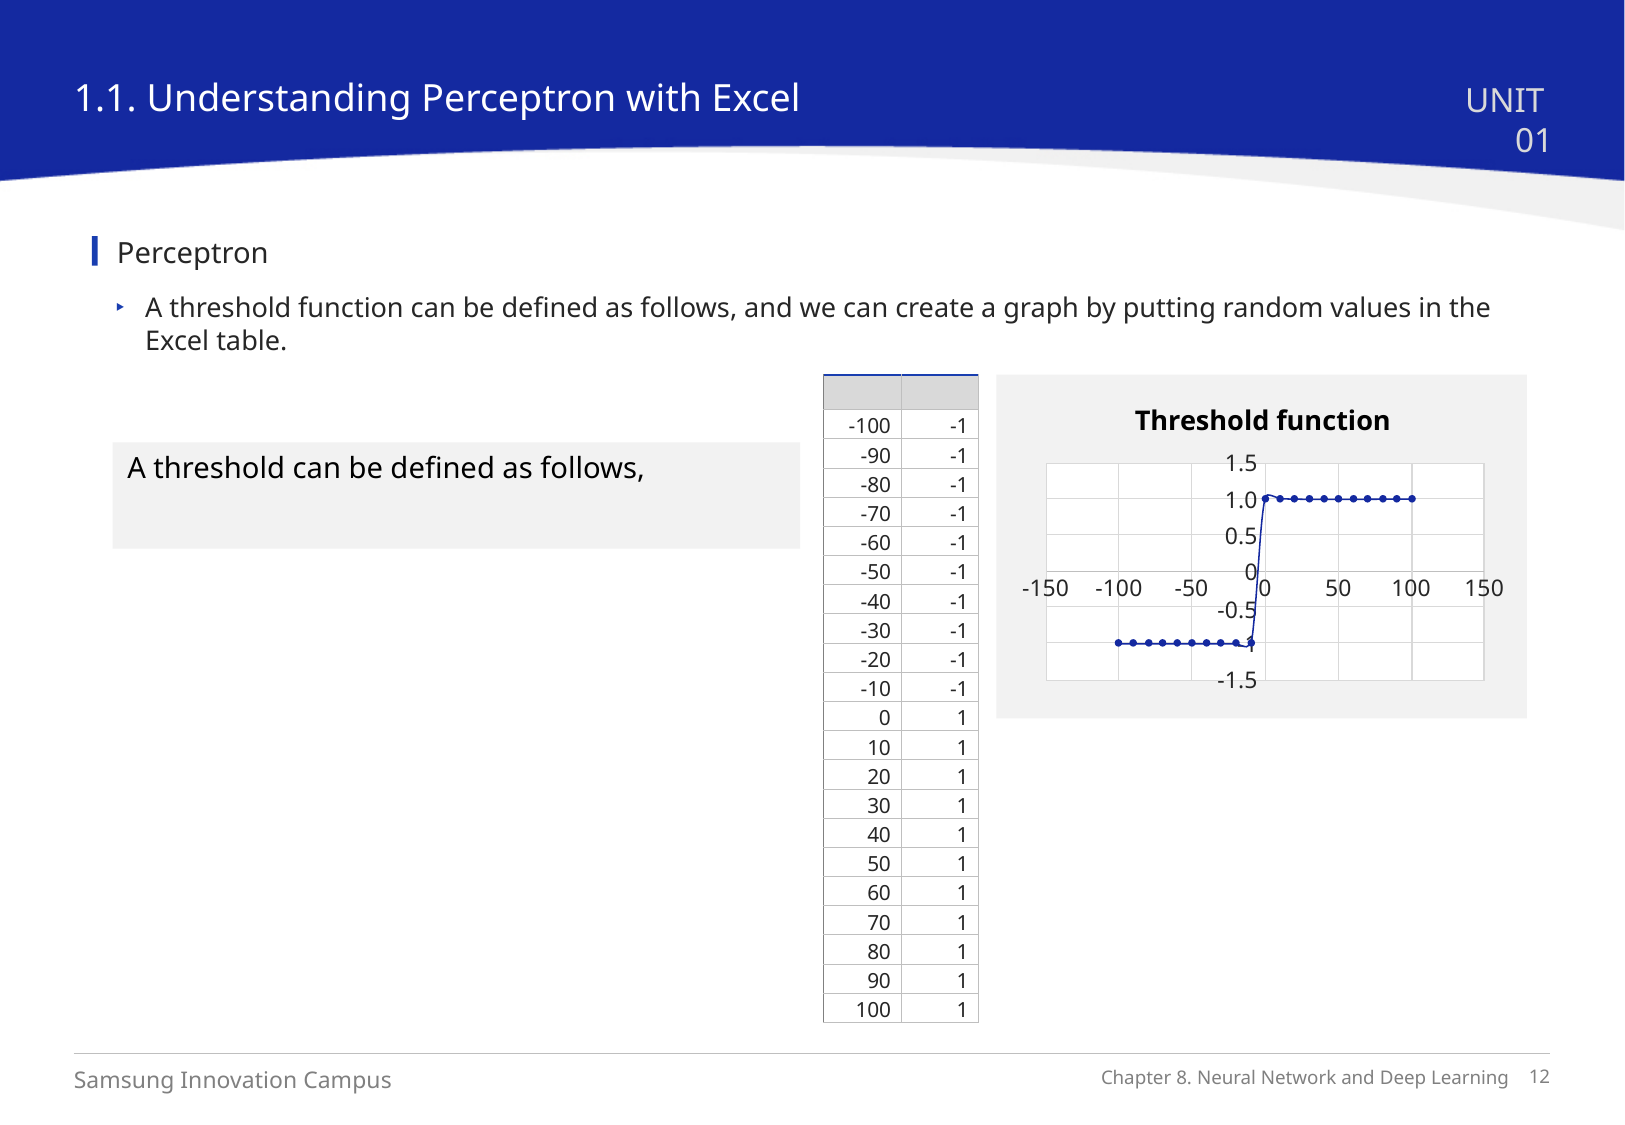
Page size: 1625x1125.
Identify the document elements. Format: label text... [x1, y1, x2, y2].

picture [0, 0, 1625, 1125]
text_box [996, 374, 1527, 719]
text_box A threshold function can be defined as follows, and we can create a graph by putting random values in the Excel table. [114, 278, 1532, 368]
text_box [91, 234, 1533, 270]
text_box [73, 73, 1554, 120]
